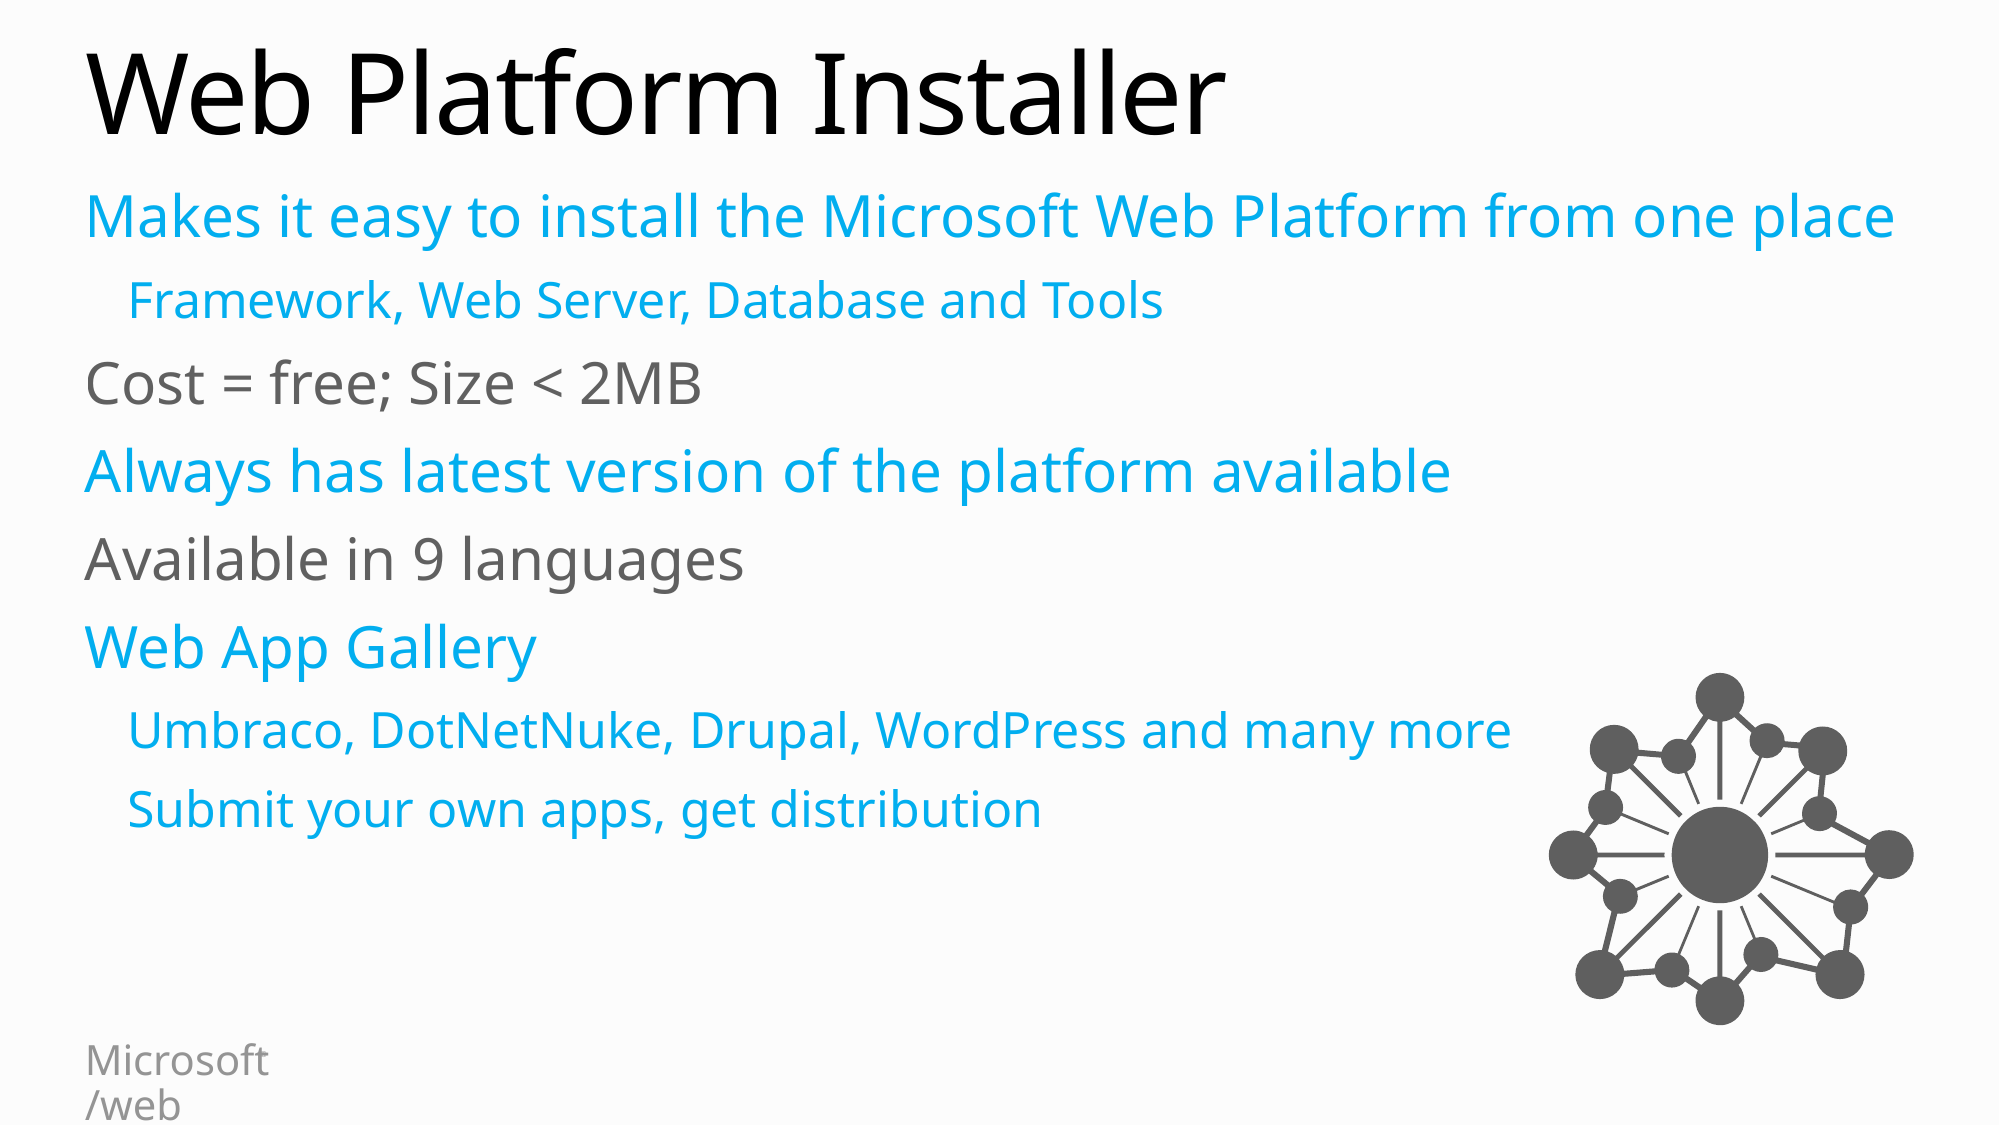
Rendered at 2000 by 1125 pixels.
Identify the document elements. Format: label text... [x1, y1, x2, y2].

text_box [1548, 672, 1914, 1026]
title Web Platform Installer [85, 37, 1914, 161]
list Makes it easy to install the Microsoft Web Platform from one place Framework, Web Server, Database and Tools Cost = free; Size < 2MB Always has latest version of the platform available Available in 9 languages Web App Gallery Umbraco, DotNetNuke, Drupal, WordPress and many more Submit your own apps, get distribution [84, 187, 1914, 1026]
